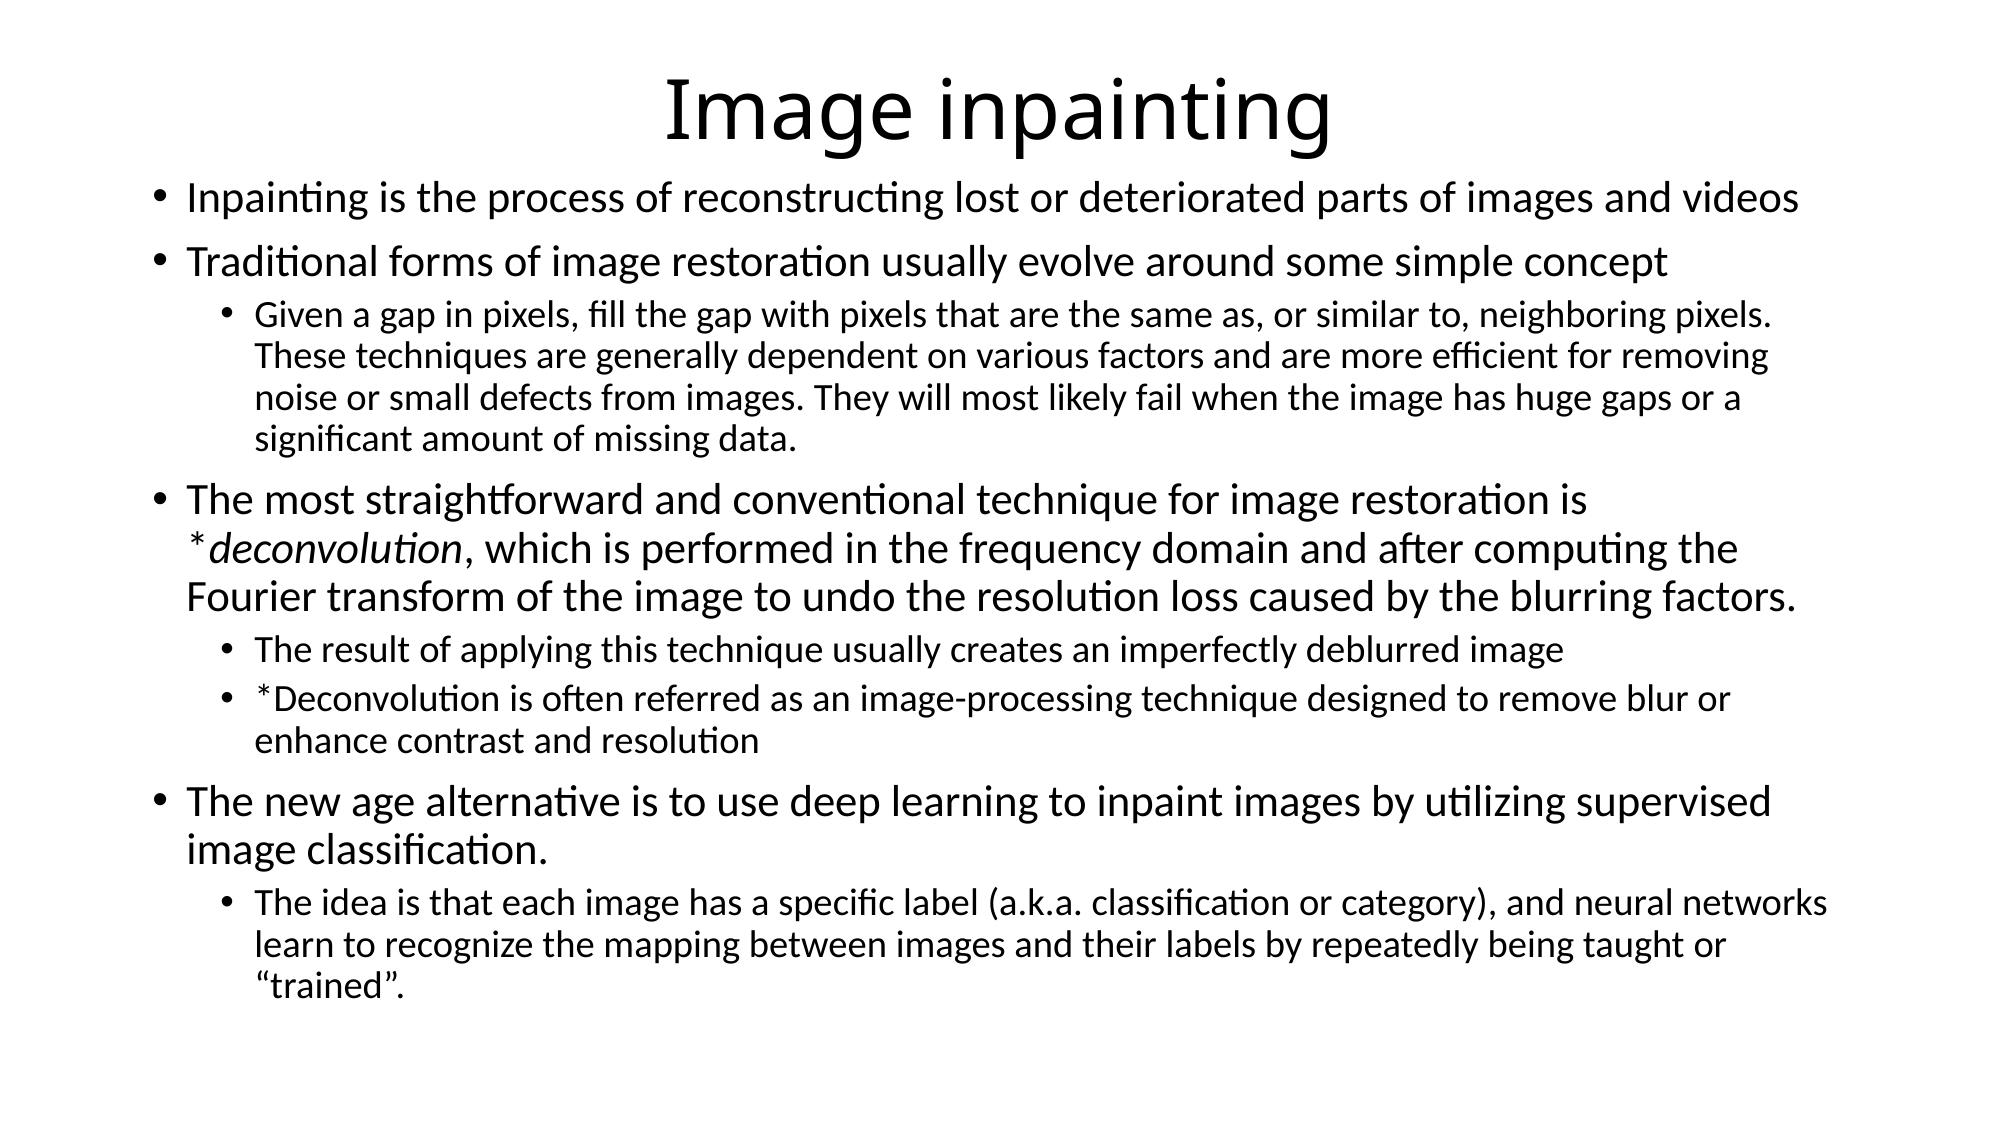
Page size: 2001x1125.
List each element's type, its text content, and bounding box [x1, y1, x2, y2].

list Inpainting is the process of reconstructing lost or deteriorated parts of images and videos Traditional forms of image restoration usually evolve around some simple concept Given a gap in pixels, fill the gap with pixels that are the same as, or similar to, neighboring pixels. These techniques are generally dependent on various factors and are more efficient for removing noise or small defects from images. They will most likely fail when the image has huge gaps or a significant amount of missing data. The most straightforward and conventional technique for image restoration is *deconvolution, which is performed in the frequency domain and after computing the Fourier transform of the image to undo the resolution loss caused by the blurring factors. The result of applying this technique usually creates an imperfectly deblurred image *Deconvolution is often referred as an image-processing technique designed to remove blur or enhance contrast and resolution The new age alternative is to use deep learning to inpaint images by utilizing supervised image classification. The idea is that each image has a specific label (a.k.a. classification or category), and neural networks learn to recognize the mapping between images and their labels by repeatedly being taught or “trained”. [137, 165, 1863, 1078]
title Image inpainting [137, 59, 1863, 165]
